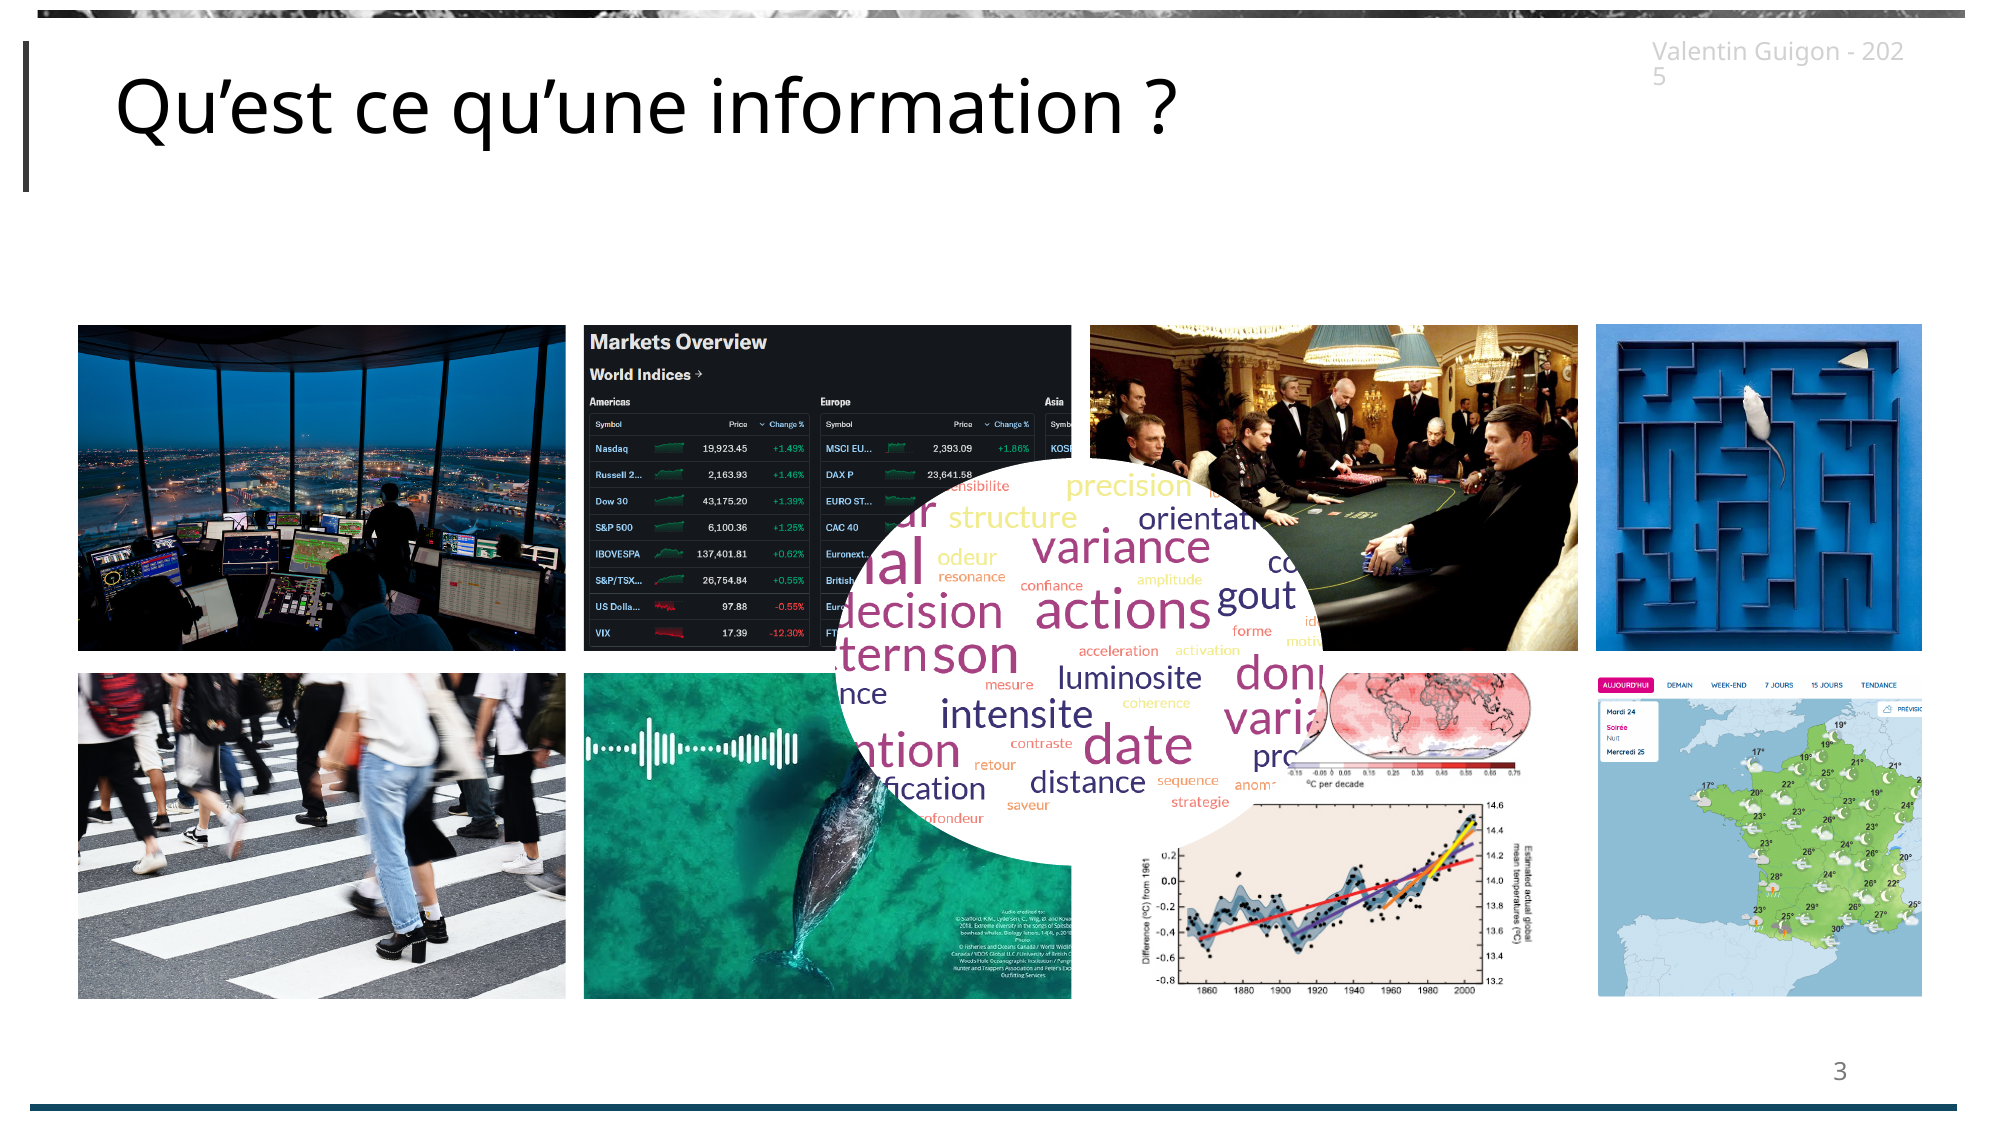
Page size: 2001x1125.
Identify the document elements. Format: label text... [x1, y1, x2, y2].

picture [37, 10, 99, 18]
picture [1452, 10, 1965, 18]
slide_number 3 [1412, 1042, 1863, 1103]
picture [834, 457, 1324, 867]
title Qu’est ce qu’une information ? [99, 0, 1452, 219]
footer Valentin Guigon - 2025 [1637, 22, 1921, 83]
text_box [77, 324, 1923, 1000]
